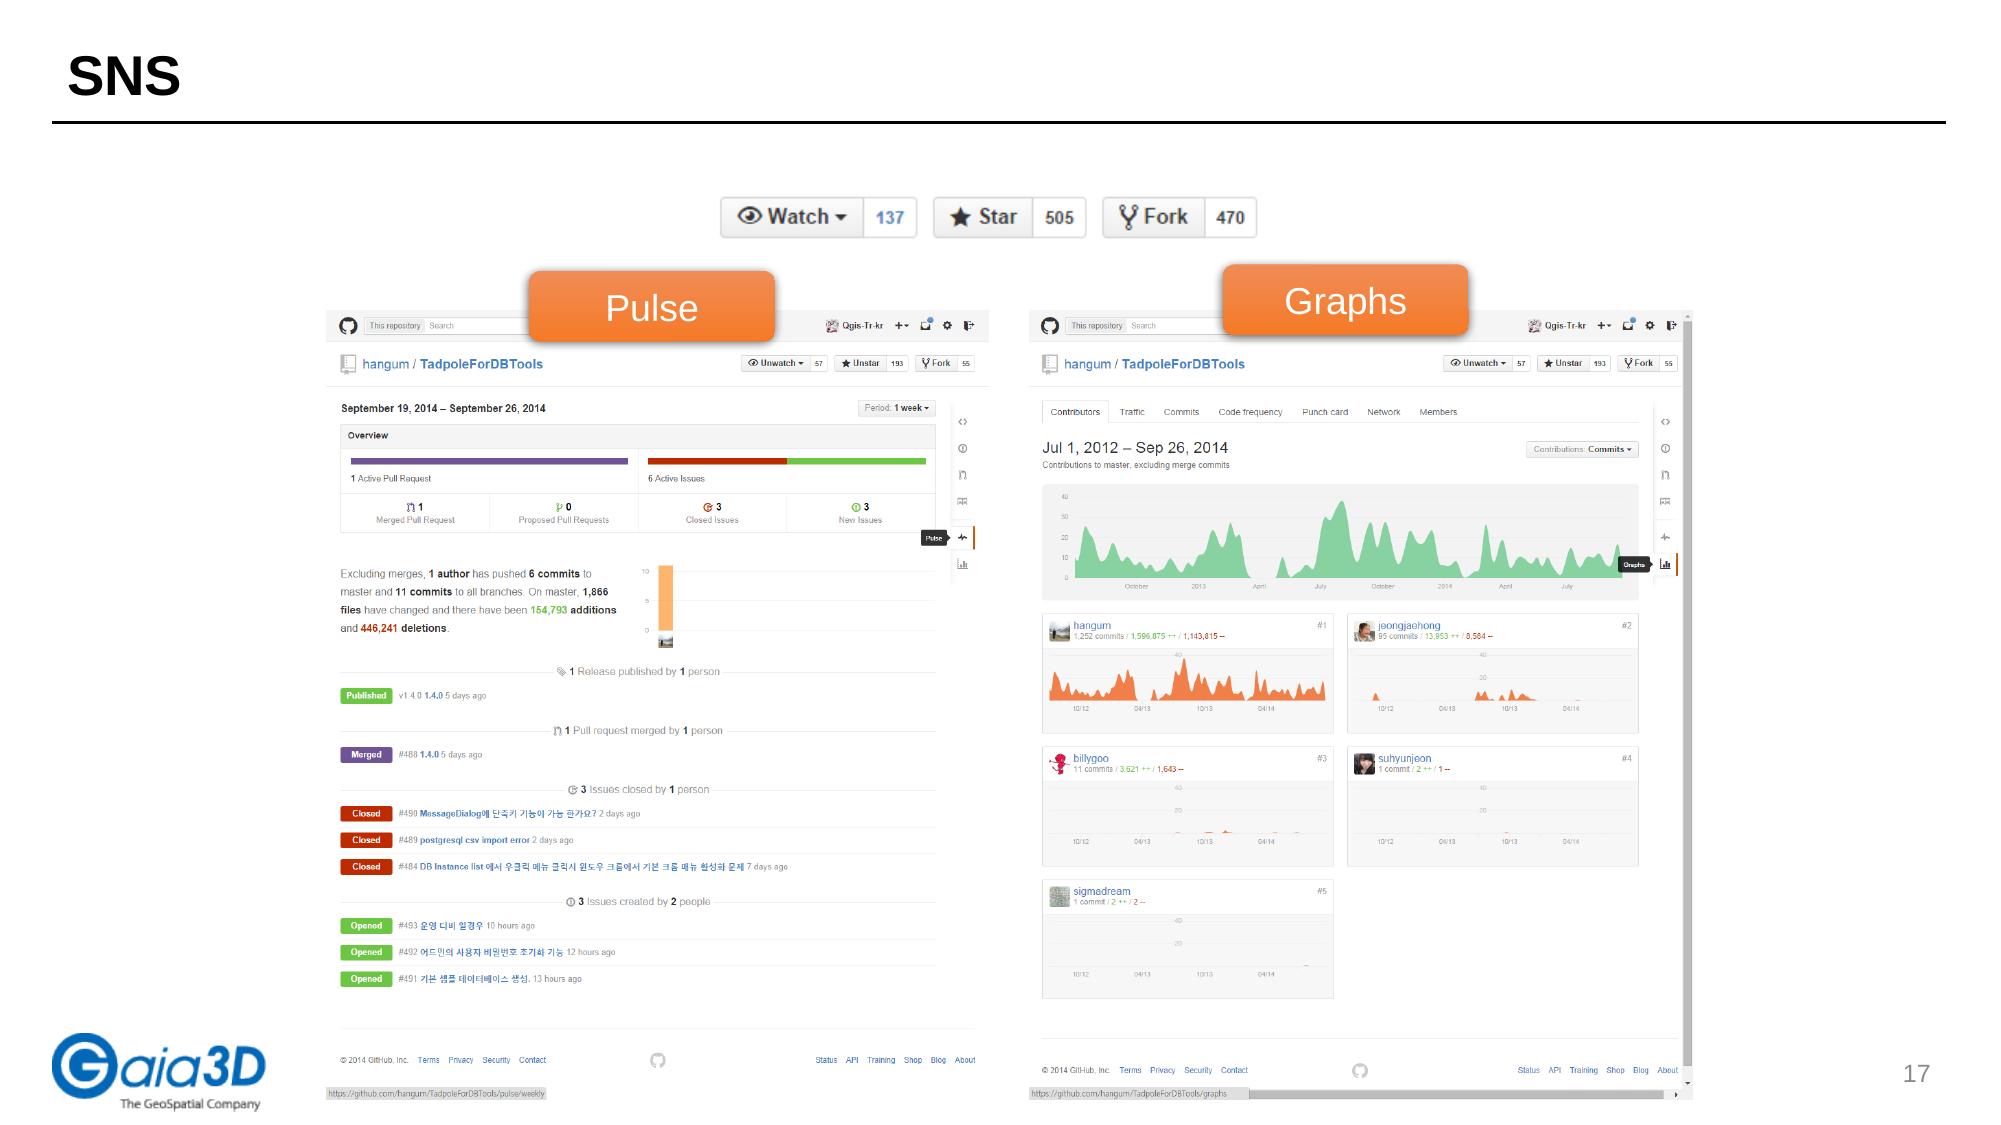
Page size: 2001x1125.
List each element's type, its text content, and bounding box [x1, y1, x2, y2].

picture [711, 186, 1267, 248]
text_box Graphs [1222, 264, 1469, 310]
slide_number 17 [1495, 1042, 1946, 1103]
picture [1029, 310, 1693, 1100]
title SNS [52, 39, 1946, 115]
picture [52, 1033, 268, 1112]
picture [326, 310, 989, 1100]
text_box Pulse [529, 270, 776, 310]
